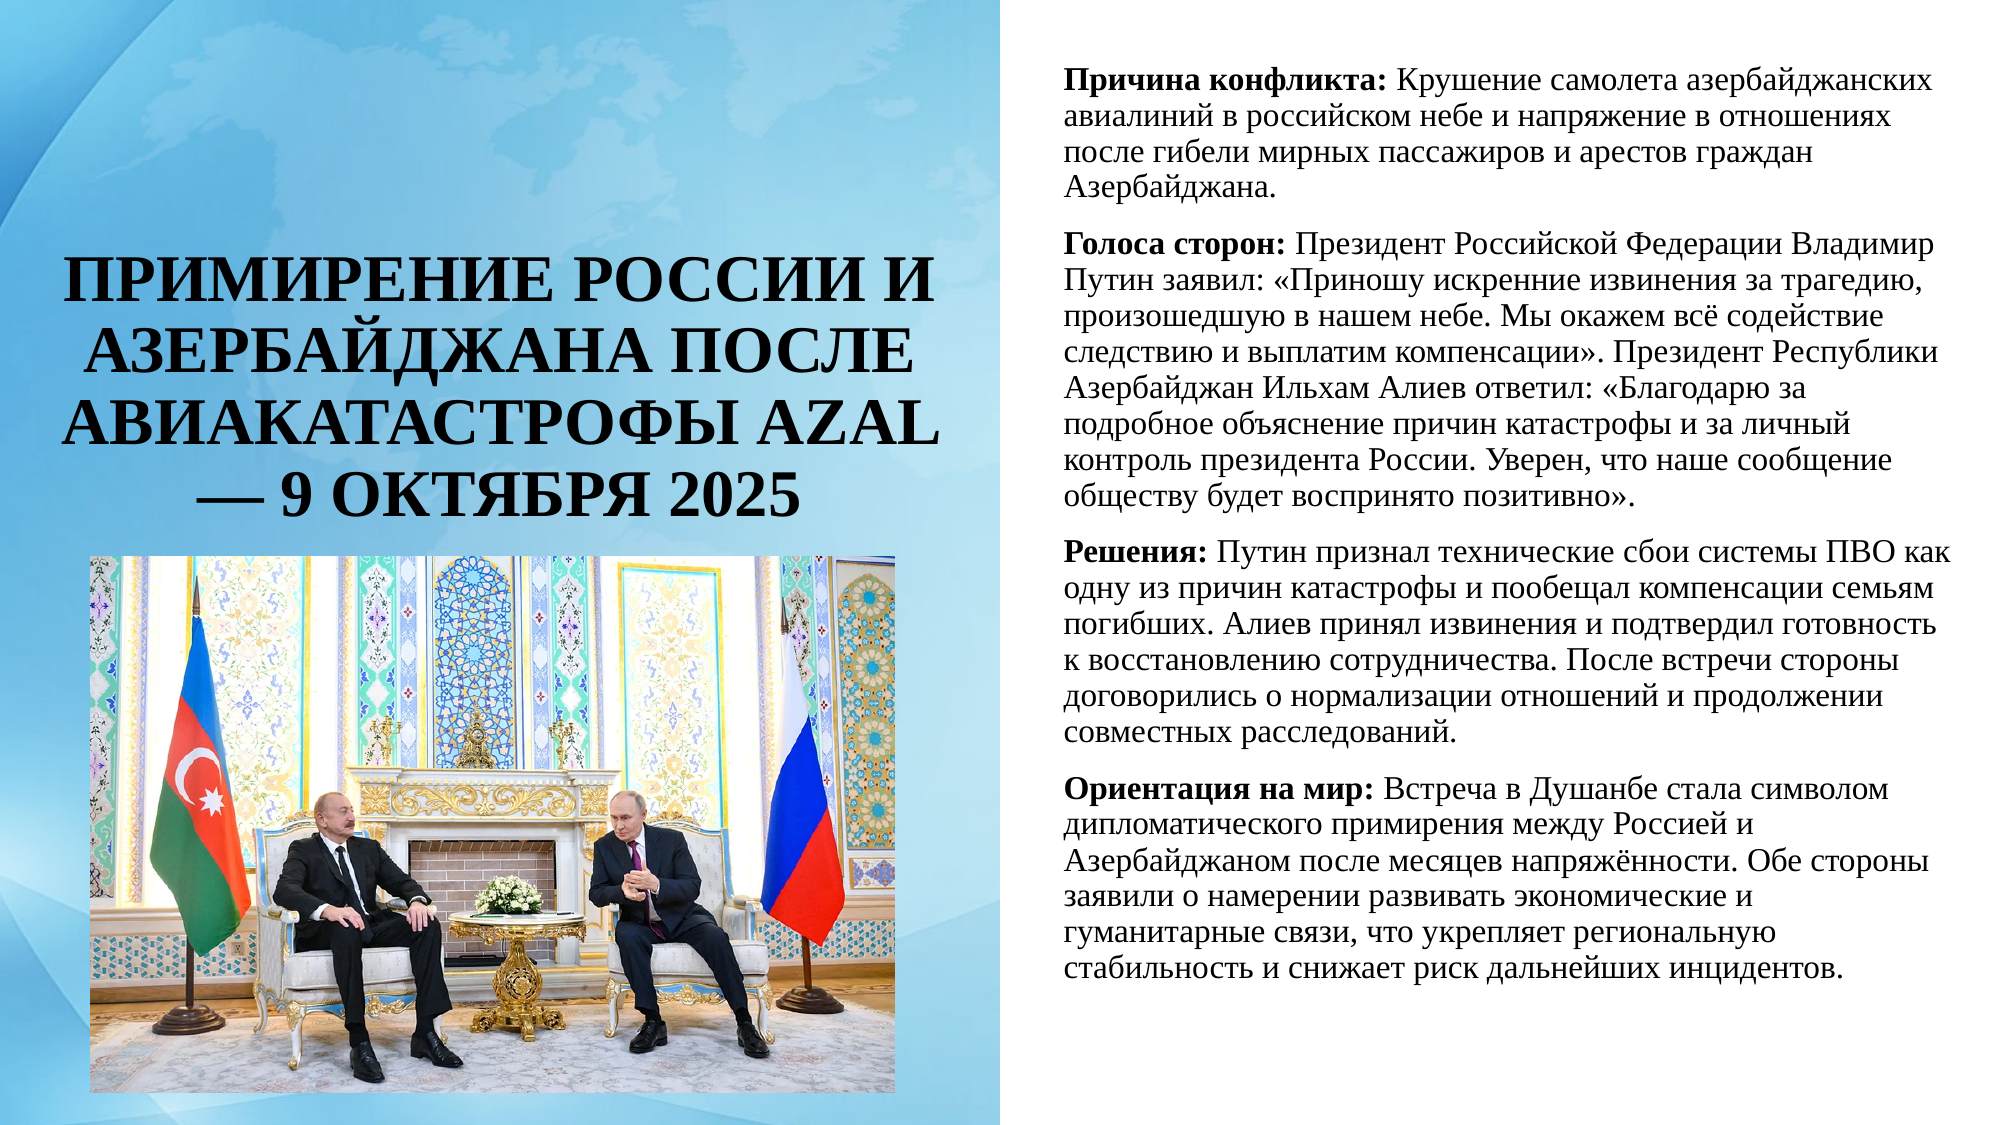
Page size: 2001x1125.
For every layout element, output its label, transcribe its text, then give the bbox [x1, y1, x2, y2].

picture [0, 0, 1001, 1125]
subtitle Причина конфликта: Крушение самолета азербайджанских авиалиний в российском небе и напряжение в отношениях после гибели мирных пассажиров и арестов граждан Азербайджана. Голоса сторон: Президент Российской Федерации Владимир Путин заявил: «Приношу искренние извинения за трагедию, произошедшую в нашем небе. Мы окажем всё содействие следствию и выплатим компенсации». Президент Республики Азербайджан Ильхам Алиев ответил: «Благодарю за подробное объяснение причин катастрофы и за личный контроль президента России. Уверен, что наше сообщение обществу будет воспринято позитивно». Решения: Путин признал технические сбои системы ПВО как одну из причин катастрофы и пообещал компенсации семьям погибших. Алиев принял извинения и подтвердил готовность к восстановлению сотрудничества. После встречи стороны договорились о нормализации отношений и продолжении совместных расследований. Ориентация на мир: Встреча в Душанбе стала символом дипломатического примирения между Россией и Азербайджаном после месяцев напряжённости. Обе стороны заявили о намерении развивать экономические и гуманитарные связи, что укрепляет региональную стабильность и снижает риск дальнейших инцидентов. [1048, 54, 1976, 1108]
